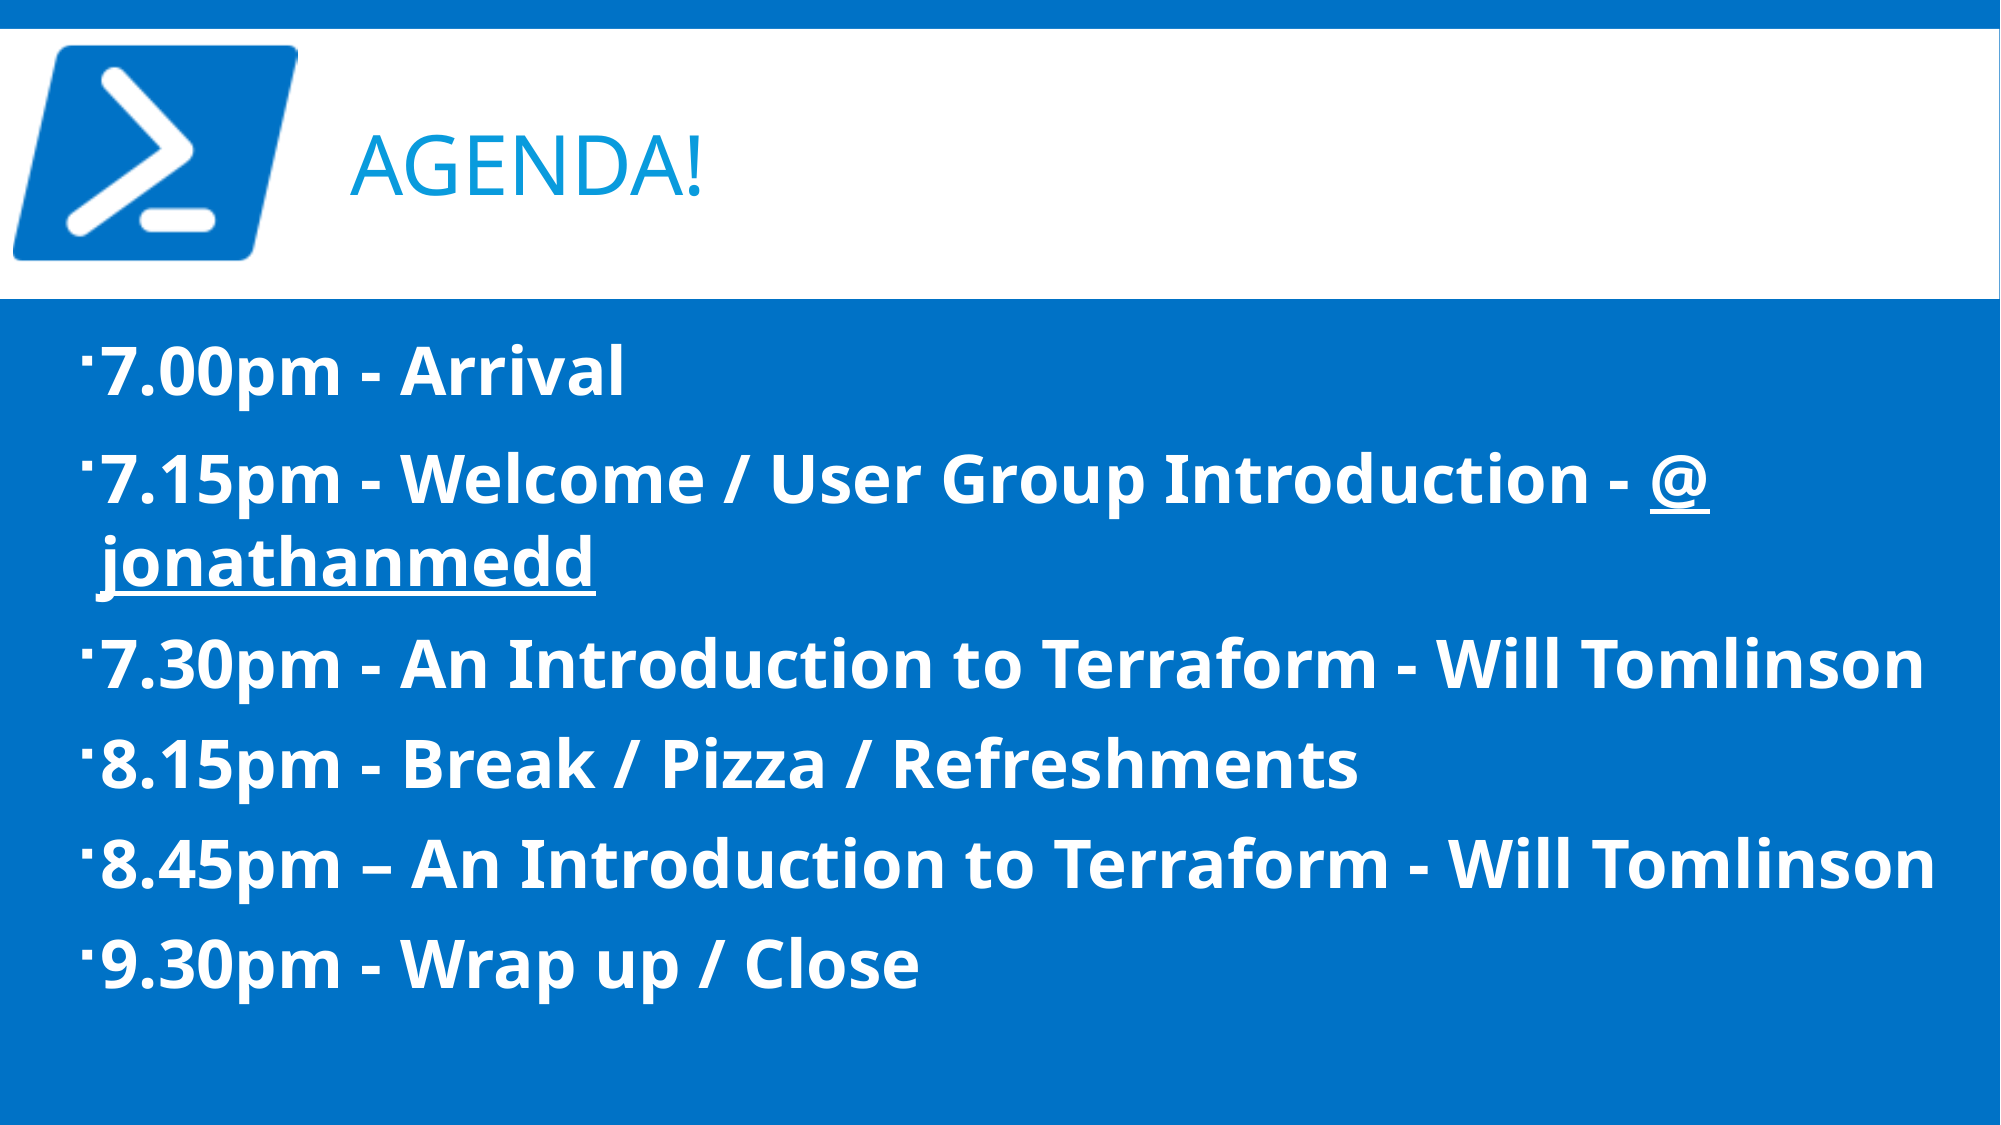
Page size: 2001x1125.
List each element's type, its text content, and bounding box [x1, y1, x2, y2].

list 7.00pm - Arrival 7.15pm - Welcome / User Group Introduction - @jonathanmedd 7.30pm - An Introduction to Terraform - Will Tomlinson 8.15pm - Break / Pizza / Refreshments 8.45pm – An Introduction to Terraform - Will Tomlinson 9.30pm - Wrap up / Close [56, 329, 1957, 1066]
title agenda! [335, 46, 1803, 295]
picture [13, 9, 298, 295]
